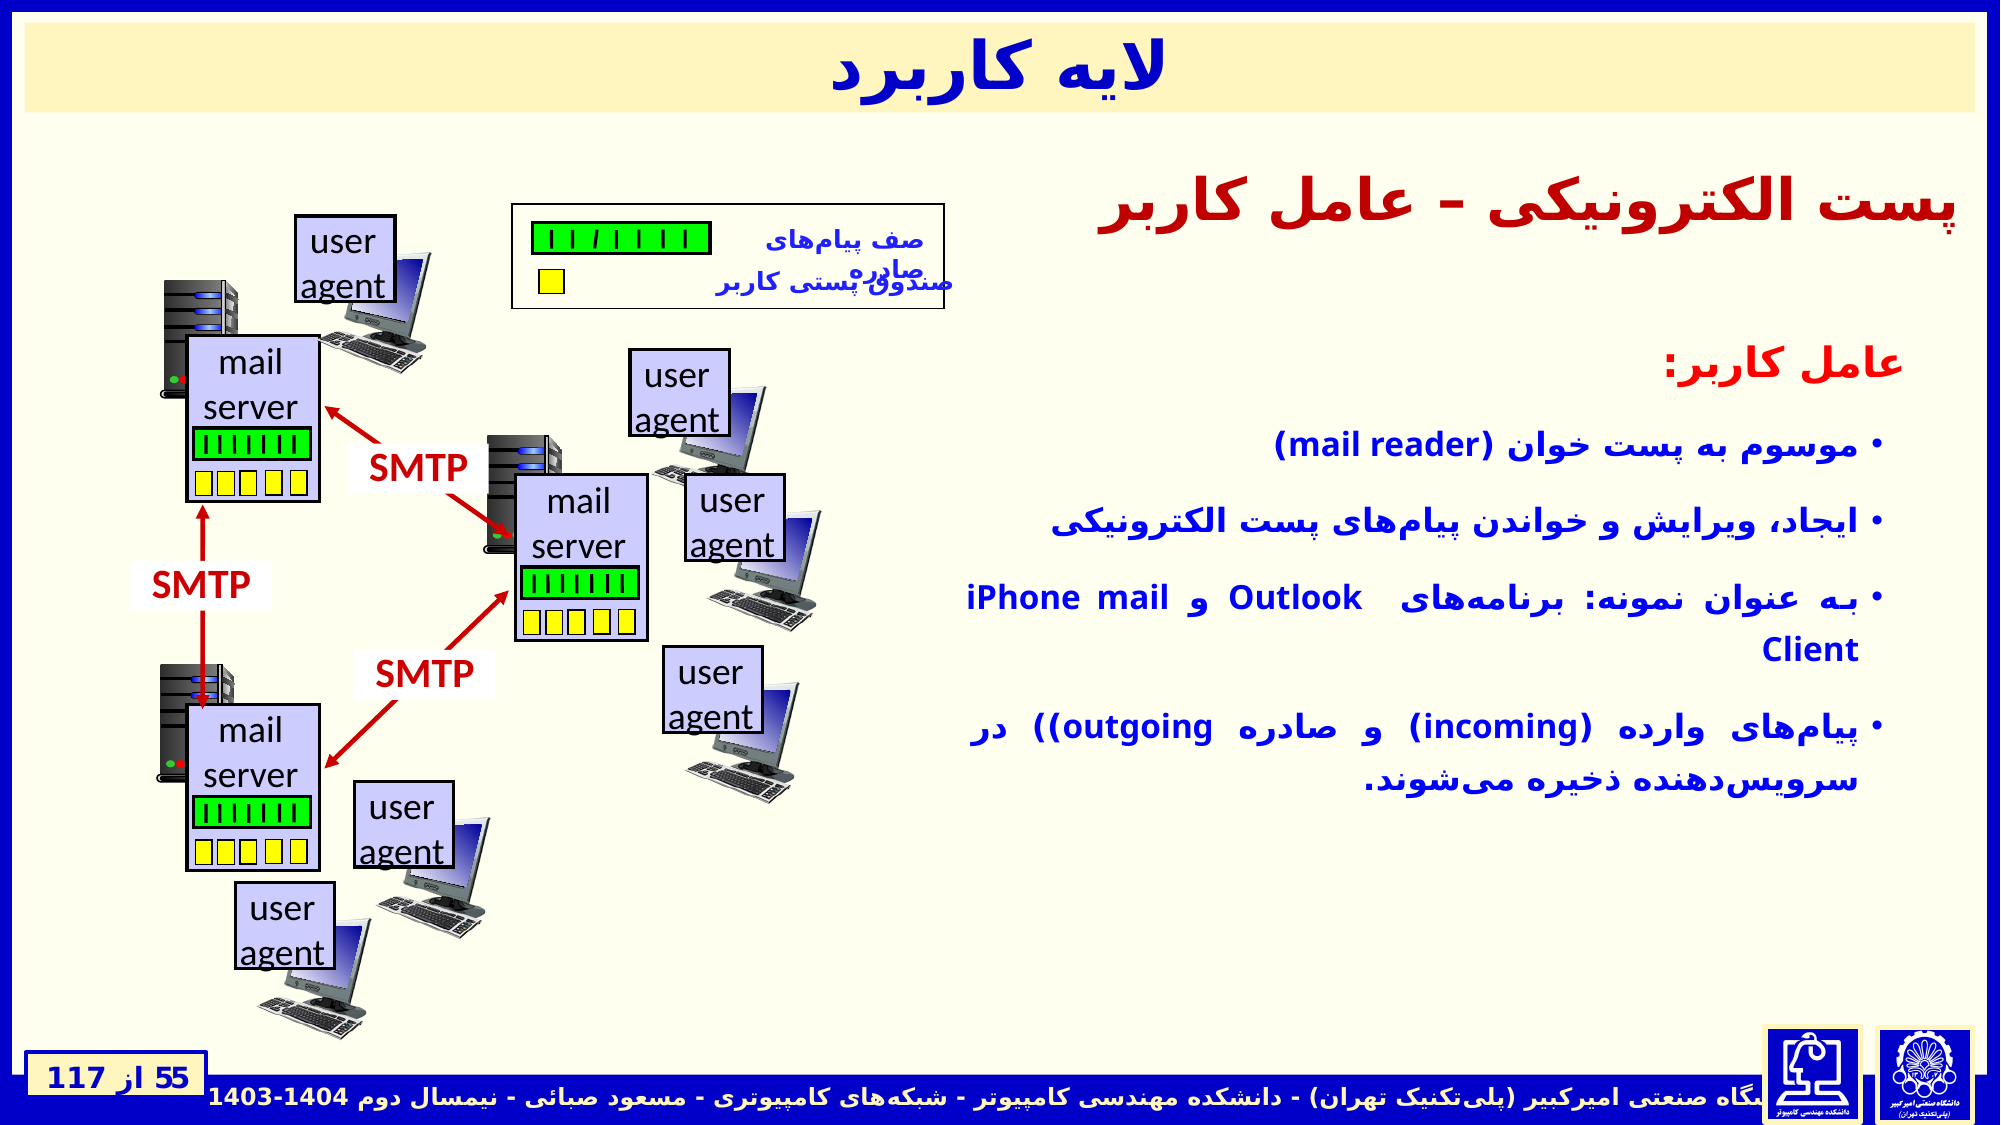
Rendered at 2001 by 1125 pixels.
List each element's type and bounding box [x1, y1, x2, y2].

text_box [130, 209, 826, 1049]
text_box [0, 0, 2000, 1125]
text_box [511, 203, 979, 309]
